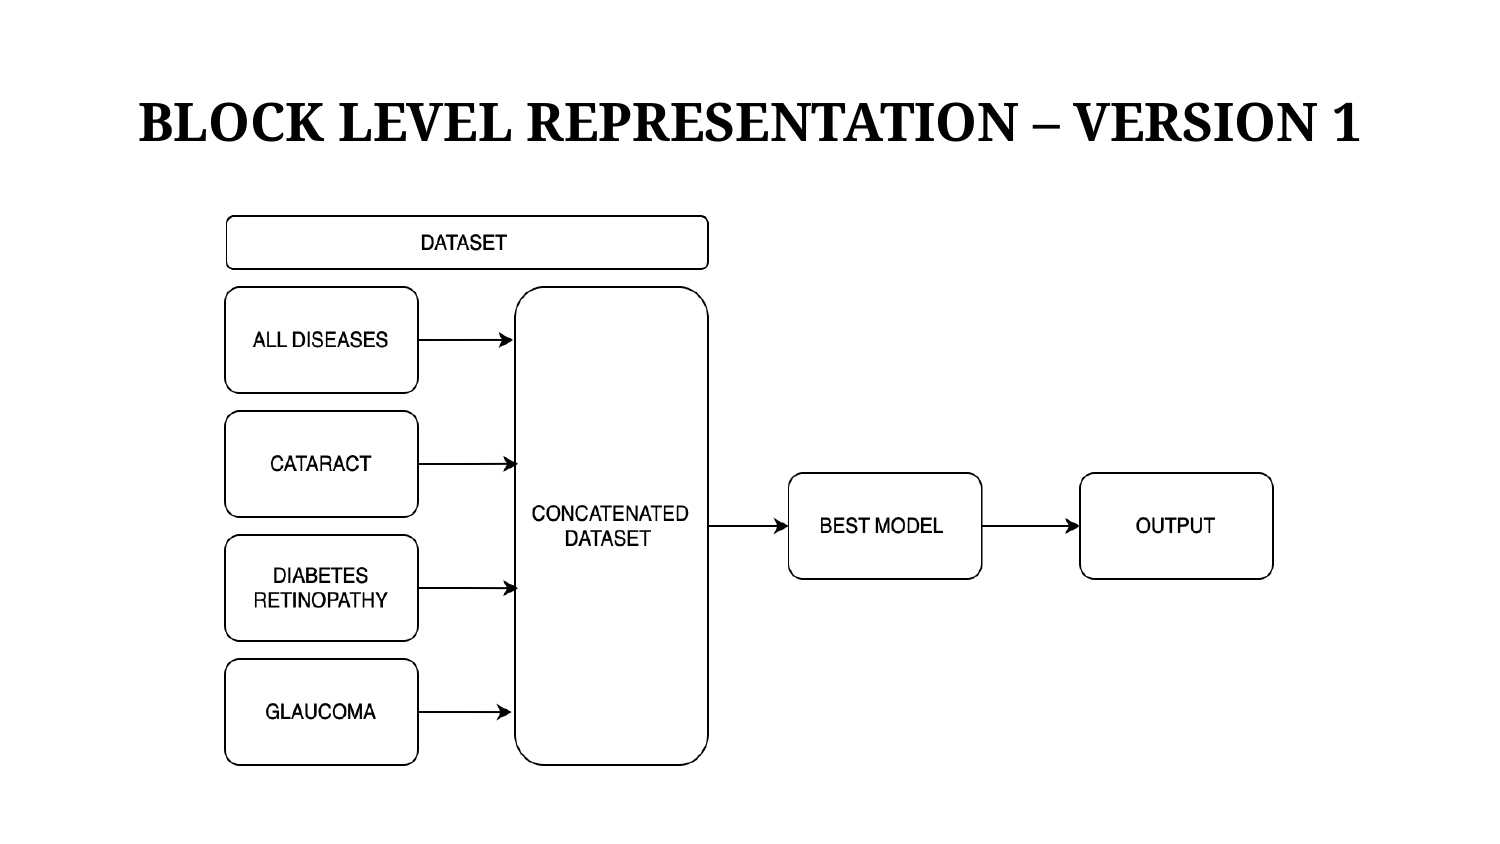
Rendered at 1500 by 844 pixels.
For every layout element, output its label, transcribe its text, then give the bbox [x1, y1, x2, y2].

title BLOCK LEVEL REPRESENTATION – VERSION 1 [51, 72, 1449, 167]
picture [198, 183, 1310, 802]
